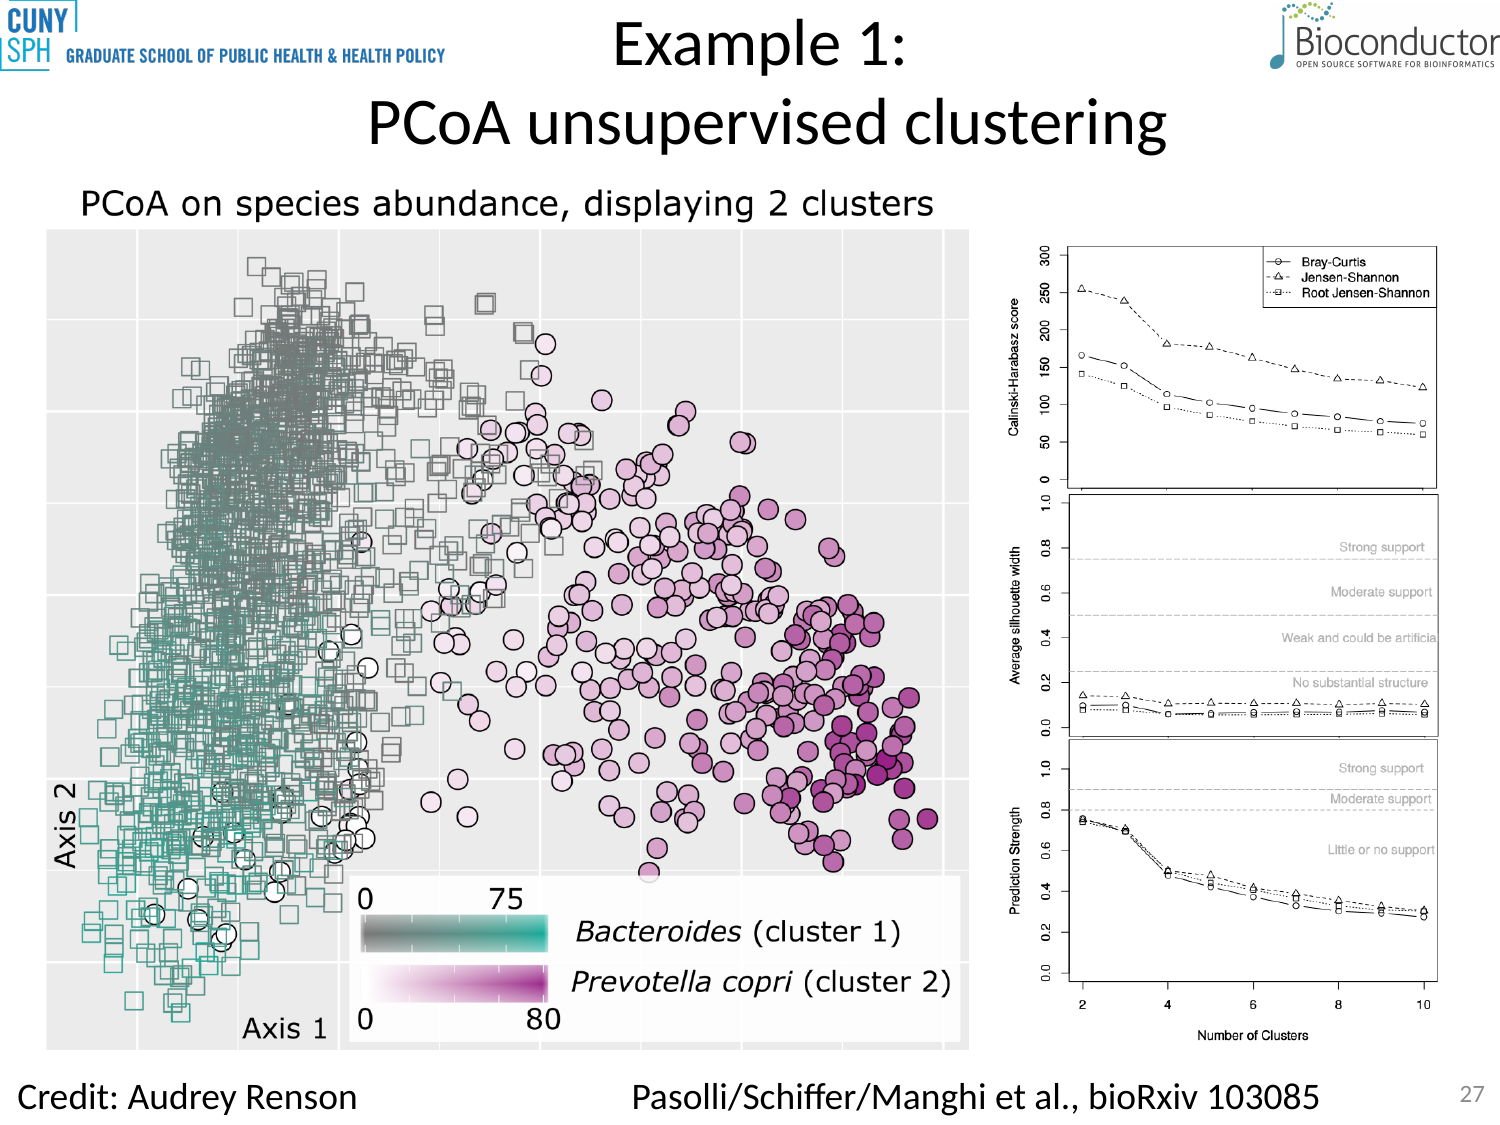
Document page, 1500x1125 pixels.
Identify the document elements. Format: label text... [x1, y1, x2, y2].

text_box Pasolli/Schiffer/Manghi et al., bioRxiv 103085 [616, 1064, 1337, 1125]
picture [1365, 2, 1500, 69]
text_box Example 1: PCoA unsupervised clustering [171, 0, 1365, 161]
slide_number 27 [1337, 1062, 1500, 1123]
picture [1004, 183, 1471, 1056]
text_box Credit: Audrey Renson [2, 1064, 374, 1125]
picture [29, 172, 986, 1067]
picture [0, 0, 171, 71]
